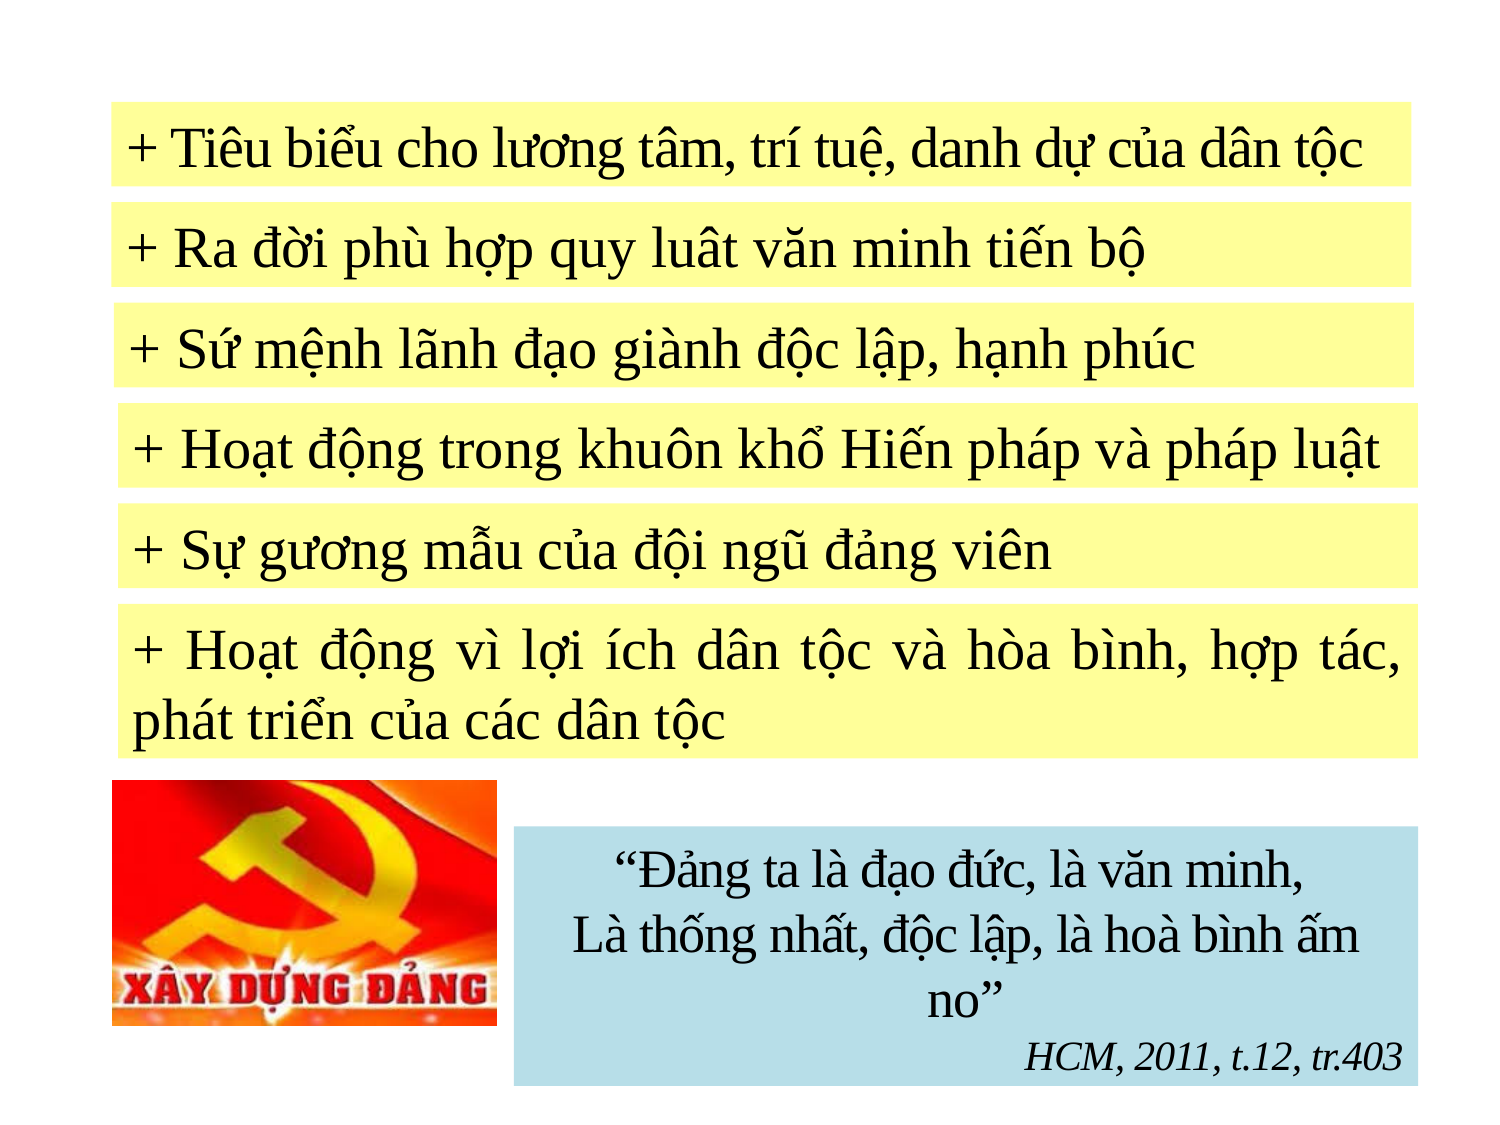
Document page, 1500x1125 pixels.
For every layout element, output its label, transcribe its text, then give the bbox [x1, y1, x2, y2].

text_box + Hoạt động trong khuôn khổ Hiến pháp và pháp luật [118, 403, 1418, 488]
text_box + Hoạt động vì lợi ích dân tộc và hòa bình, hợp tác, phát triển của các dân tộc [118, 603, 1418, 759]
text_box + Sứ mệnh lãnh đạo giành độc lập, hạnh phúc [113, 302, 1414, 388]
text_box “Đảng ta là đạo đức, là văn minh, Là thống nhất, độc lập, là hoà bình ấm no” HCM, 2011, t.12, tr.403 [513, 826, 1419, 1086]
picture [111, 780, 497, 1027]
text_box + Sự gương mẫu của đội ngũ đảng viên [118, 503, 1418, 589]
text_box + Ra đời phù hợp quy luât văn minh tiến bộ [111, 202, 1412, 287]
text_box + Tiêu biểu cho lương tâm, trí tuệ, danh dự của dân tộc [111, 101, 1412, 187]
